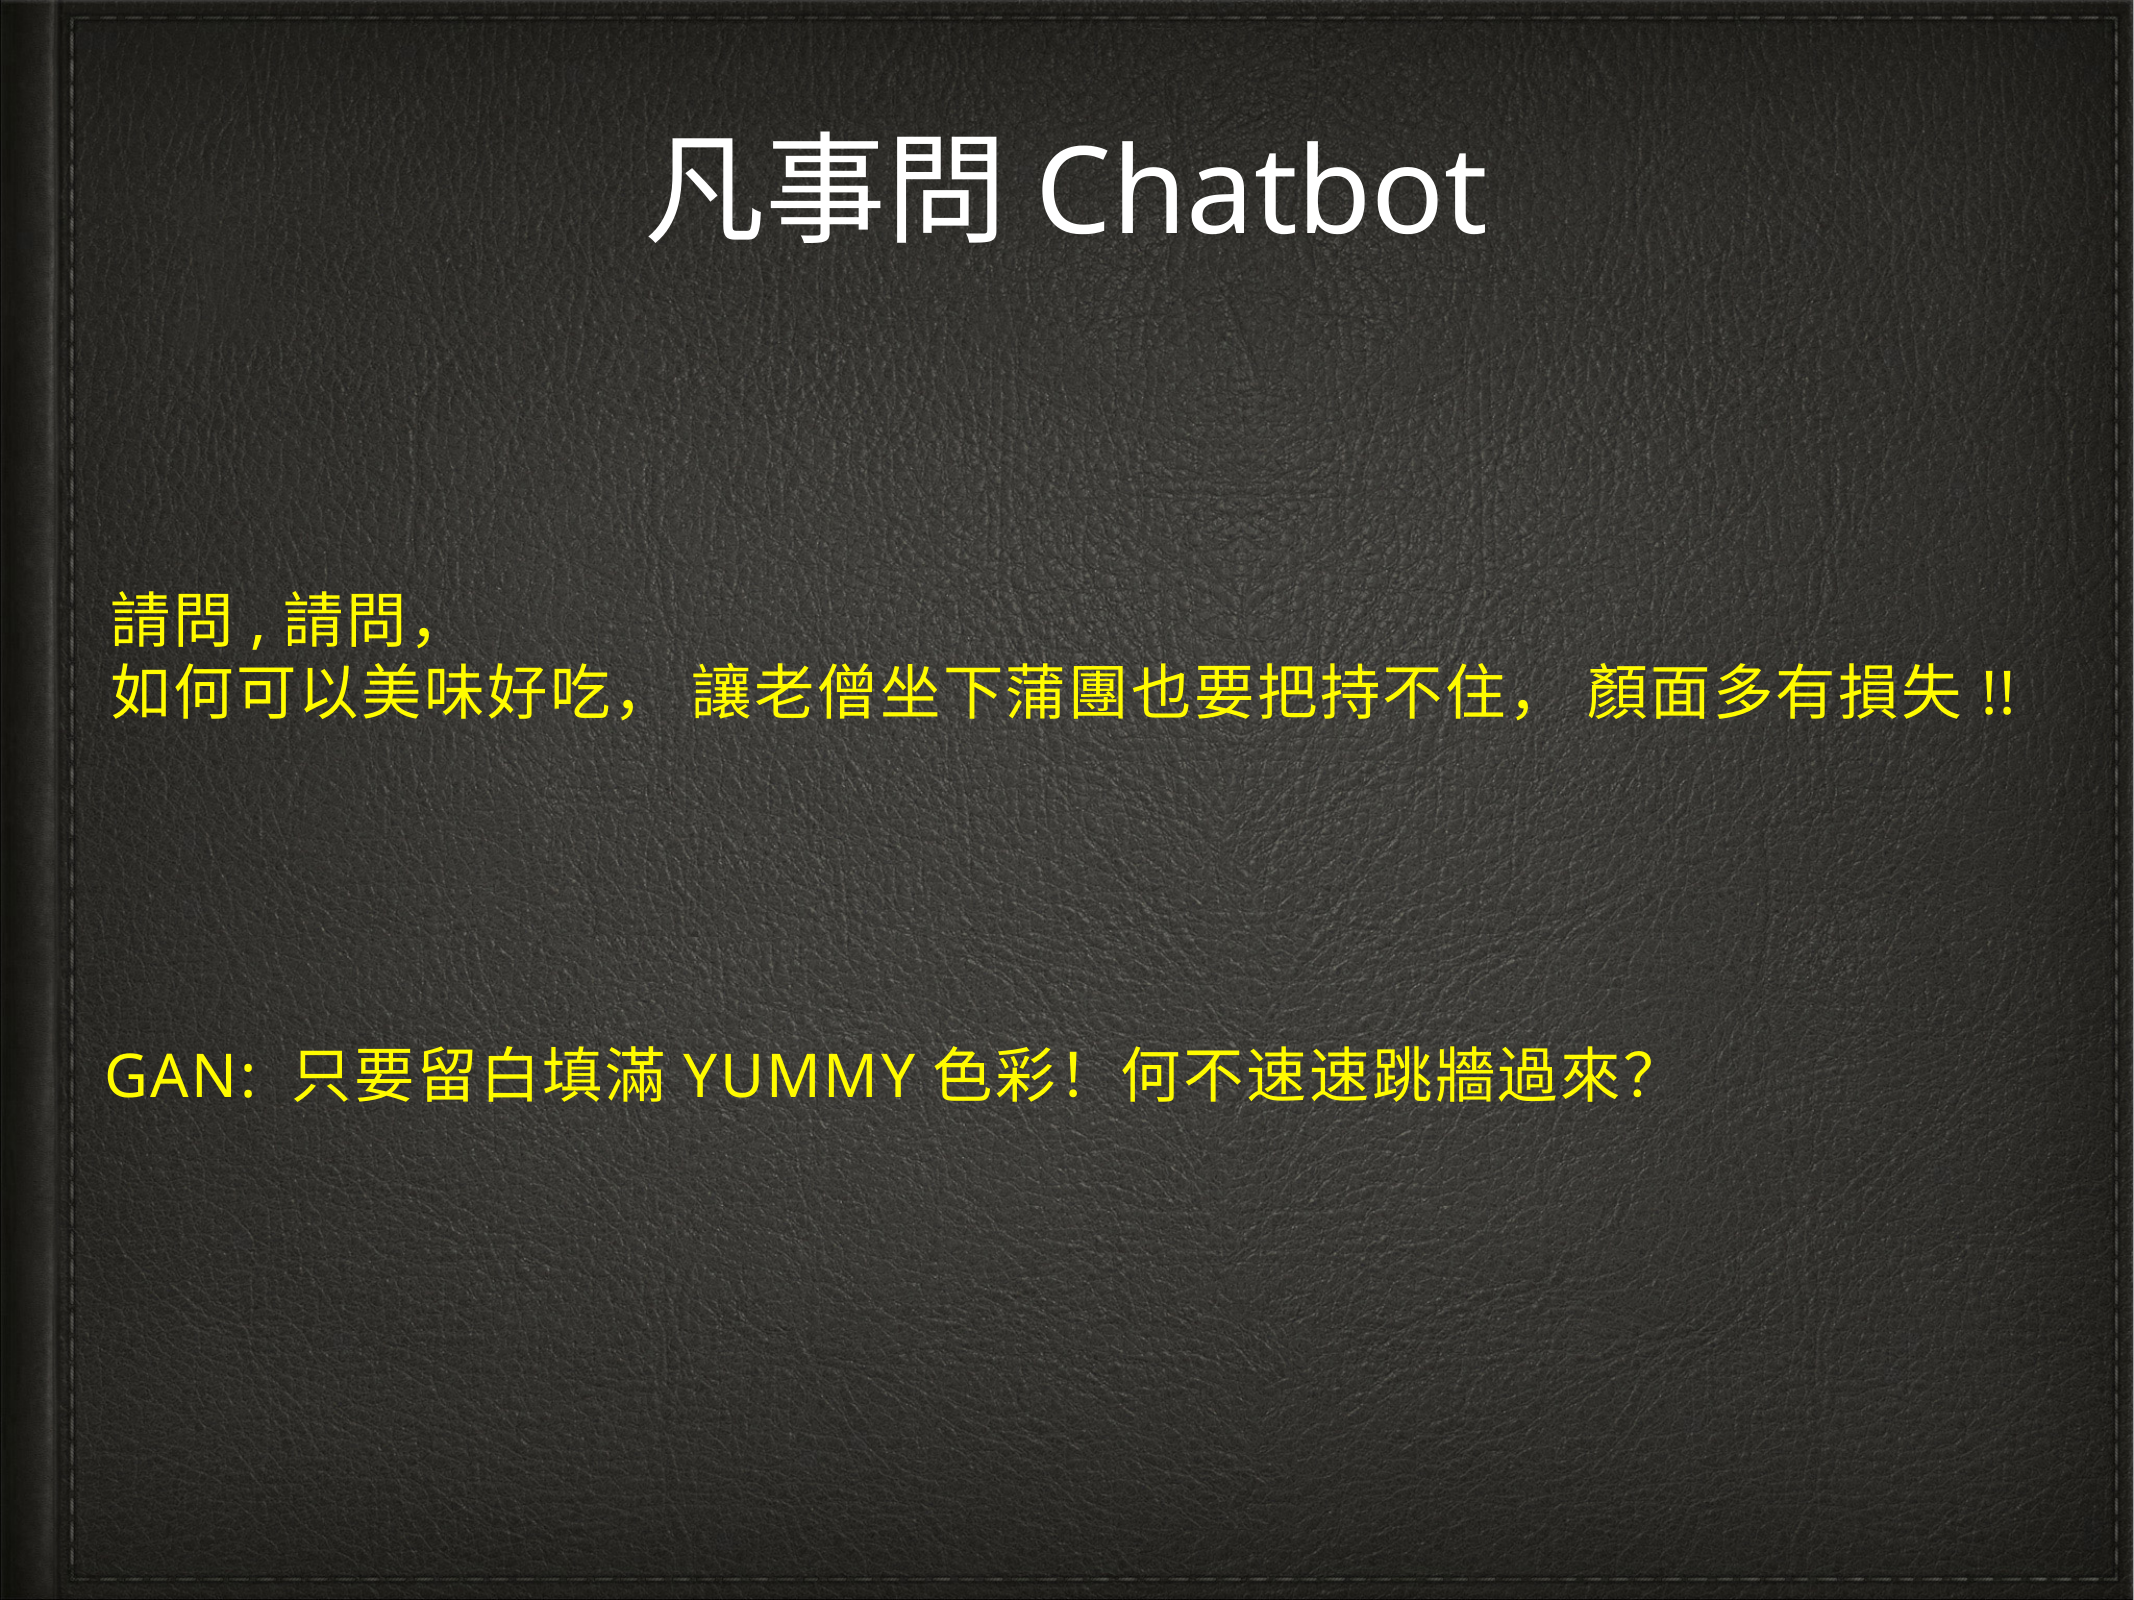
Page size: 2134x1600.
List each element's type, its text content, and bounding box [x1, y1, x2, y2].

text_box 請問,請問， 如何可以美味好吃， 讓老僧坐下蒲團也要把持不住， 顏面多有損失!! [102, 573, 2025, 736]
text_box GAN: 只要留白填滿YUMMY色彩！何不速速跳牆過來？ [96, 1028, 1908, 1118]
text_box 凡事問Chatbot [149, 39, 1984, 332]
picture [0, 0, 2134, 1600]
